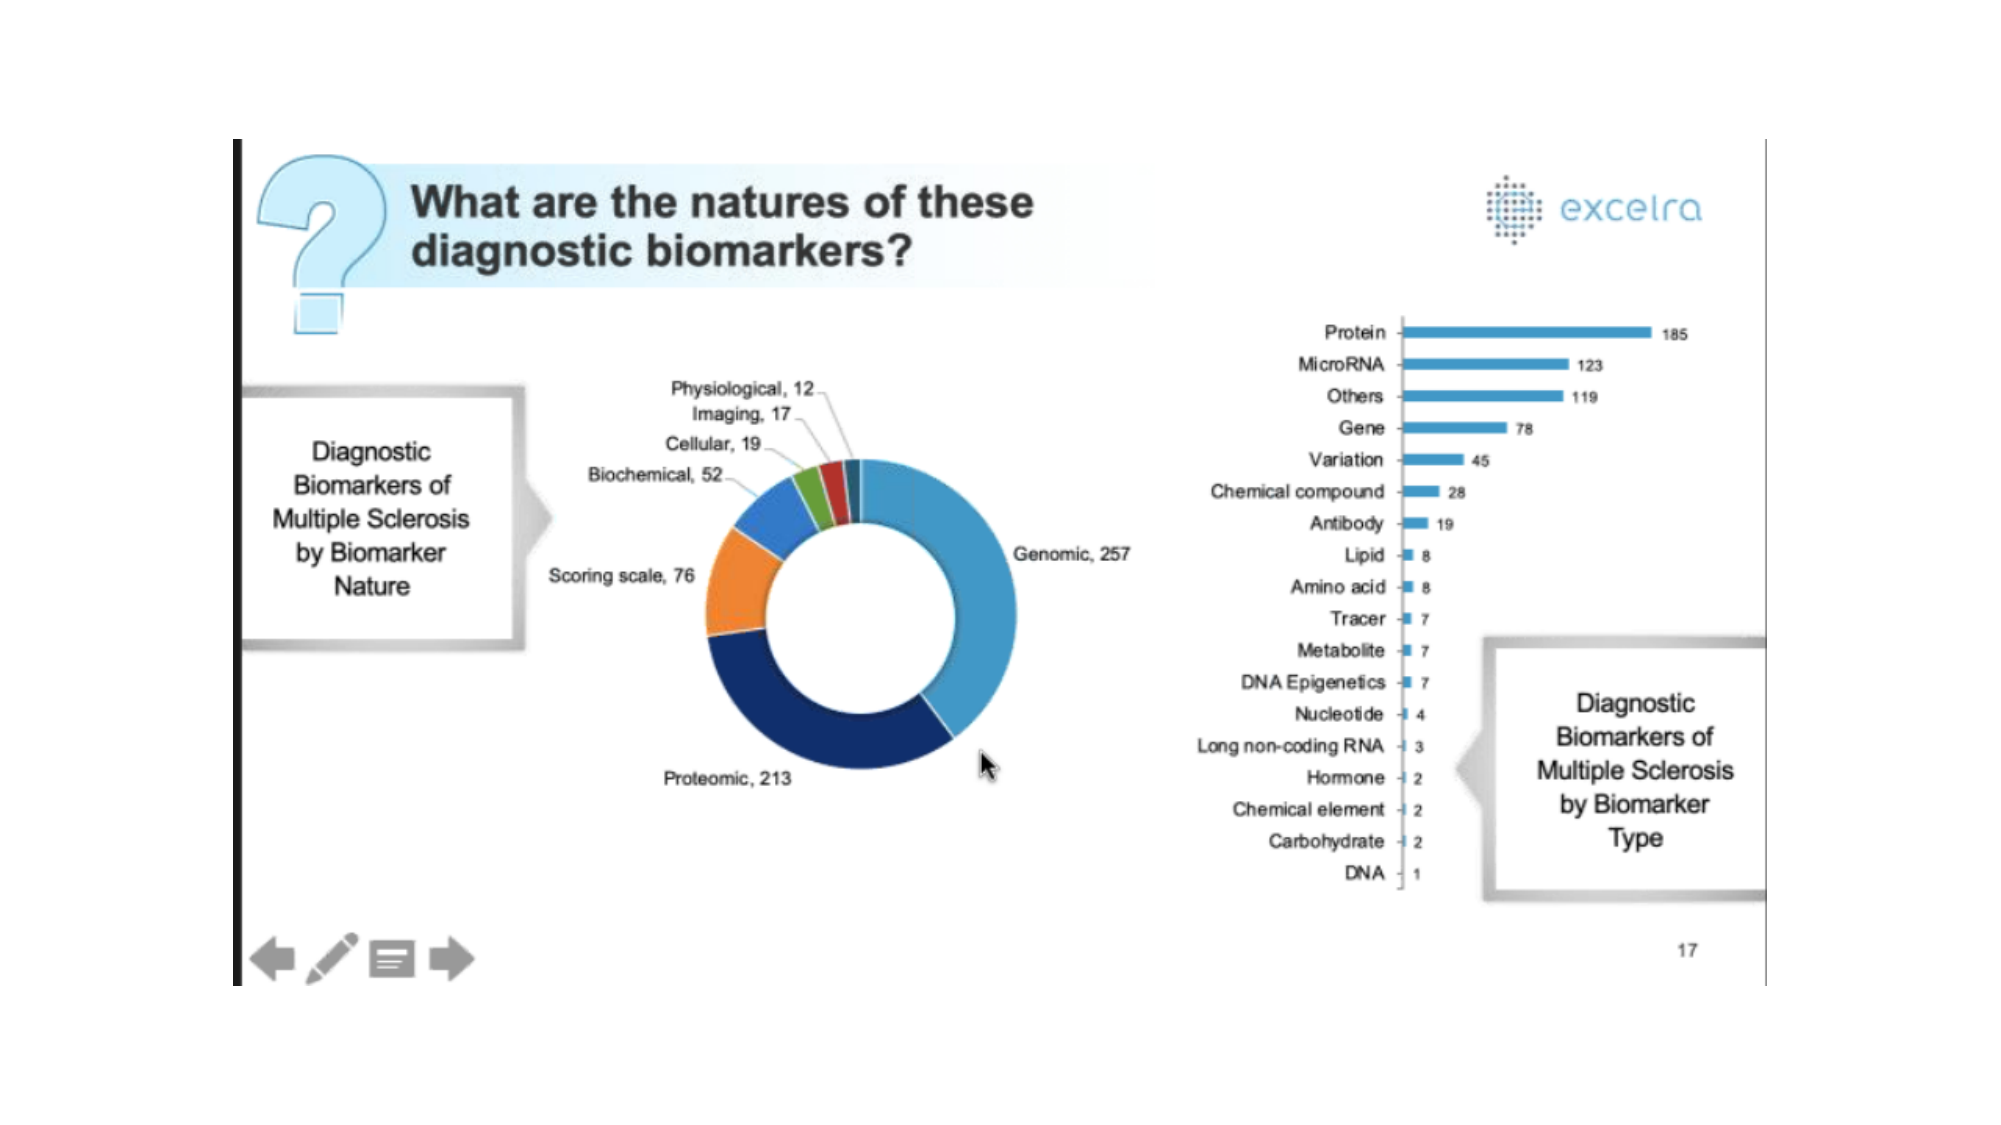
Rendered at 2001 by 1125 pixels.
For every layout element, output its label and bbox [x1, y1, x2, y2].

picture [233, 138, 1767, 986]
